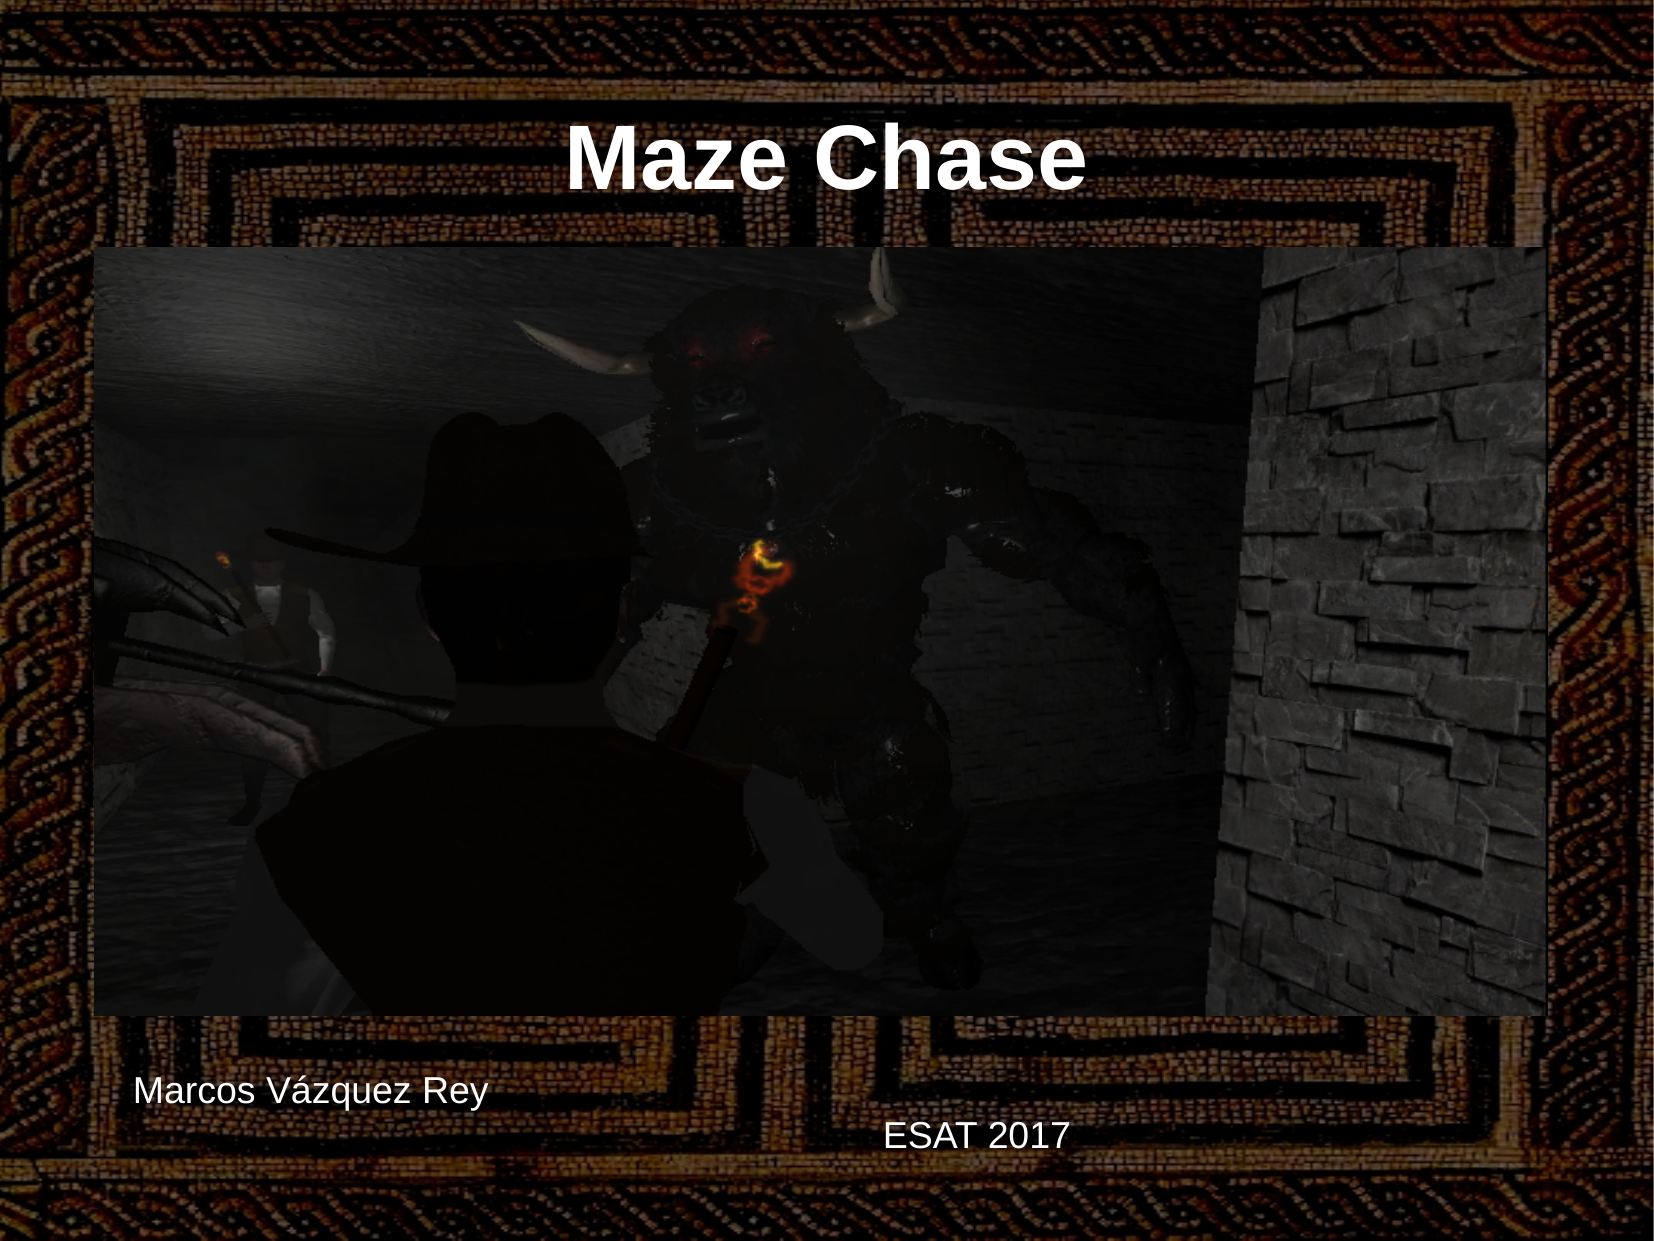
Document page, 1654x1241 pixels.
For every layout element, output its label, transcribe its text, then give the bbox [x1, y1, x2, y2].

picture [0, 0, 1654, 1241]
text_box Maze Chase [82, 49, 1571, 257]
text_box Marcos Vázquez Rey ESAT 2017 [118, 1058, 1524, 1116]
